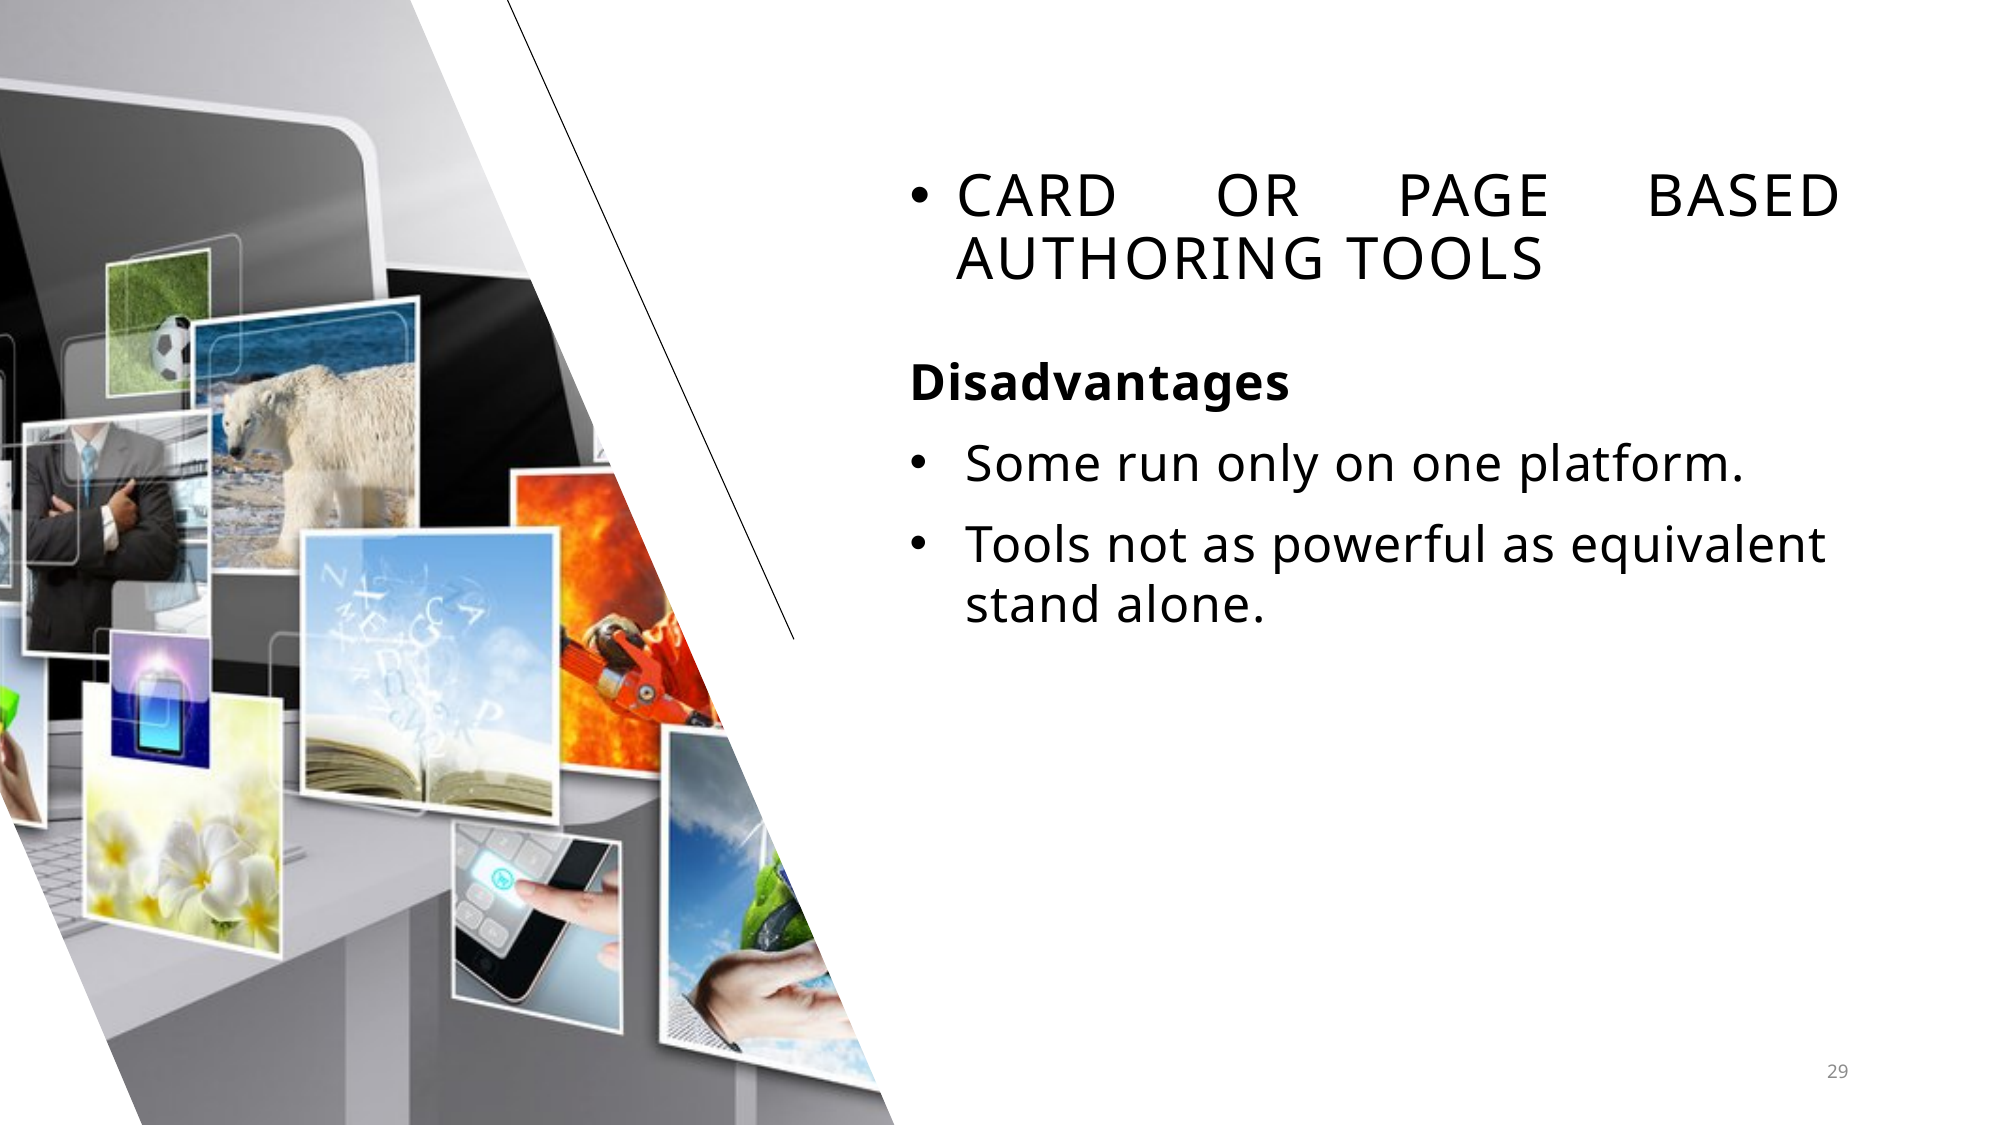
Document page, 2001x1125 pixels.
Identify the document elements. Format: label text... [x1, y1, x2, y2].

picture [0, 0, 895, 1125]
title Card or Page based authoring tools [895, 101, 1860, 300]
list Disadvantages Some run only on one platform. Tools not as powerful as equivalent stand alone. [895, 350, 1864, 1017]
slide_number 29 [1701, 1042, 1864, 1103]
